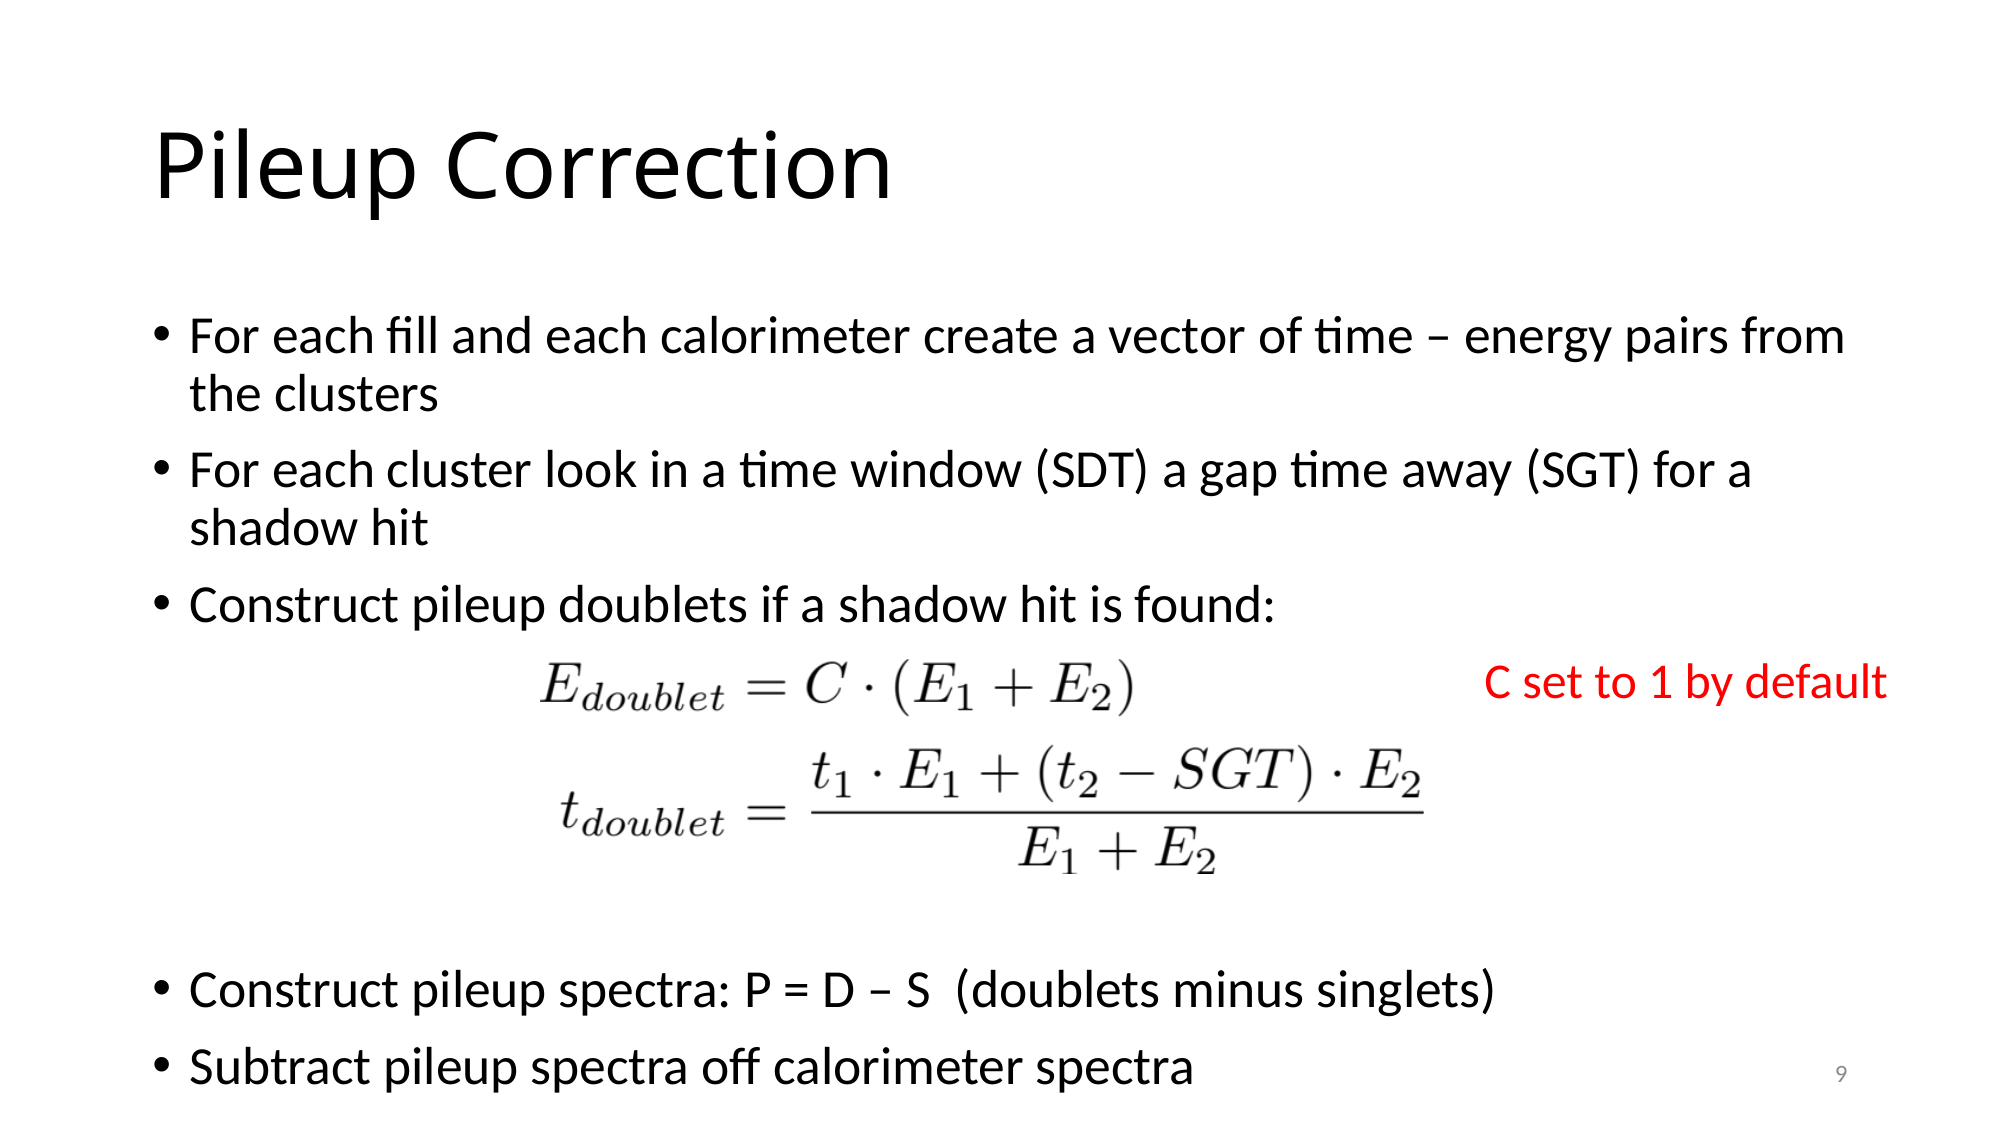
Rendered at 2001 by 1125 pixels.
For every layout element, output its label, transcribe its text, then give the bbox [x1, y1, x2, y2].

list For each fill and each calorimeter create a vector of time – energy pairs from the clusters For each cluster look in a time window (SDT) a gap time away (SGT) for a shadow hit Construct pileup doublets if a shadow hit is found: Construct pileup spectra: P = D – S (doublets minus singlets) Subtract pileup spectra off calorimeter spectra [137, 299, 1863, 1108]
picture [539, 659, 1424, 874]
slide_number 9 [1412, 1042, 1863, 1103]
title Pileup Correction [137, 59, 1863, 278]
text_box C set to 1 by default [1469, 641, 1915, 716]
